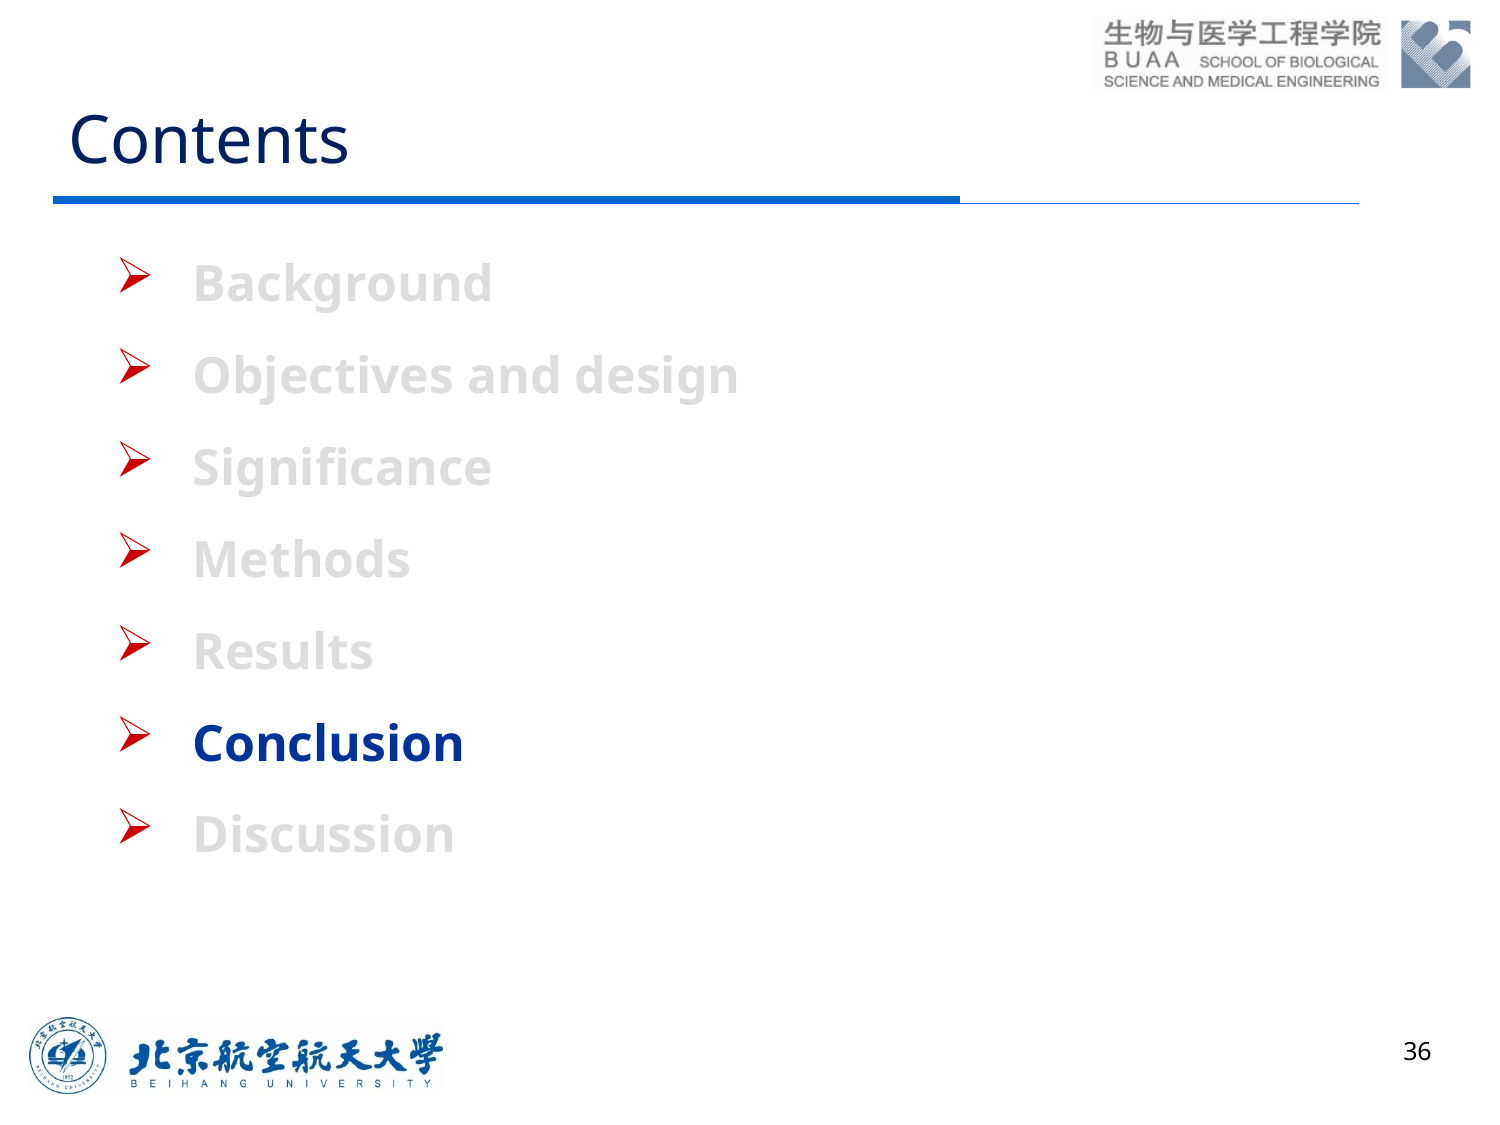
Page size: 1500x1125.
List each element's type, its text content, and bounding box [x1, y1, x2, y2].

title Contents [52, 30, 1271, 185]
slide_number 36 [1121, 1027, 1448, 1107]
picture [1092, 15, 1388, 94]
list Background Objectives and design Significance Methods Results Conclusion Discussion [100, 231, 1271, 1012]
picture [1399, 18, 1471, 89]
picture [29, 1017, 443, 1094]
